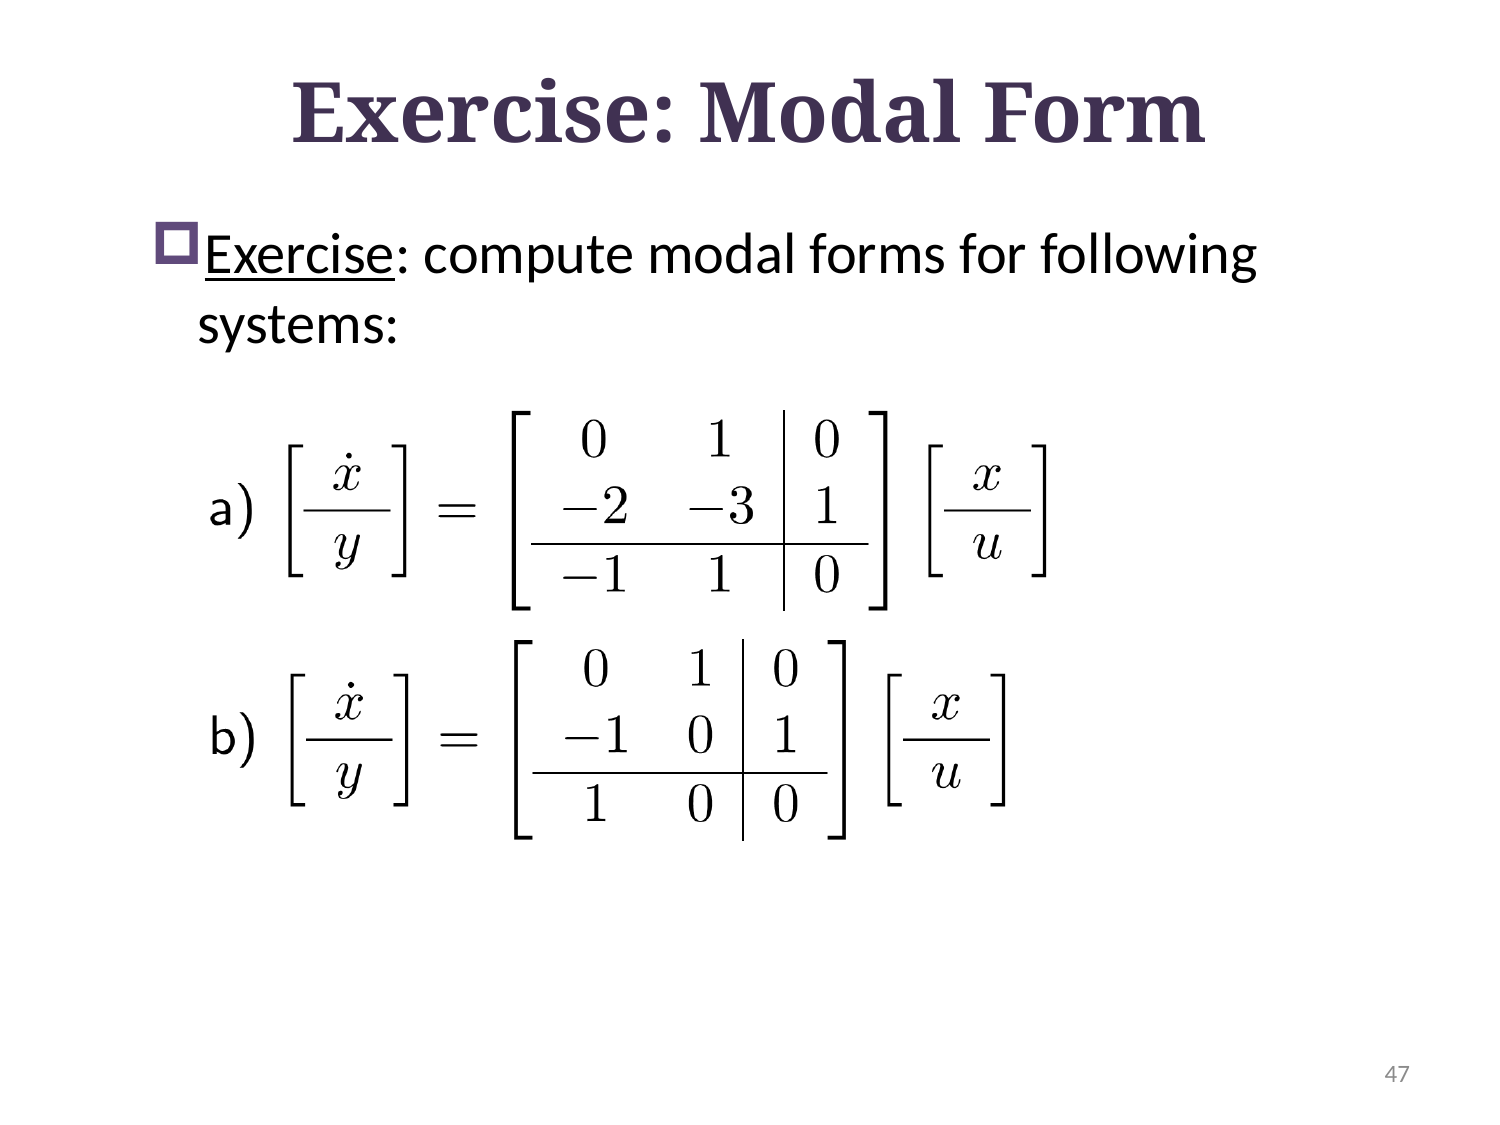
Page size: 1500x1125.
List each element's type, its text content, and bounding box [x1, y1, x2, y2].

slide_number 47 [1074, 1042, 1425, 1103]
picture [194, 396, 1093, 860]
text_box Exercise: Modal Form [0, 45, 1500, 173]
list Exercise: compute modal forms for following systems: [112, 208, 1388, 1059]
